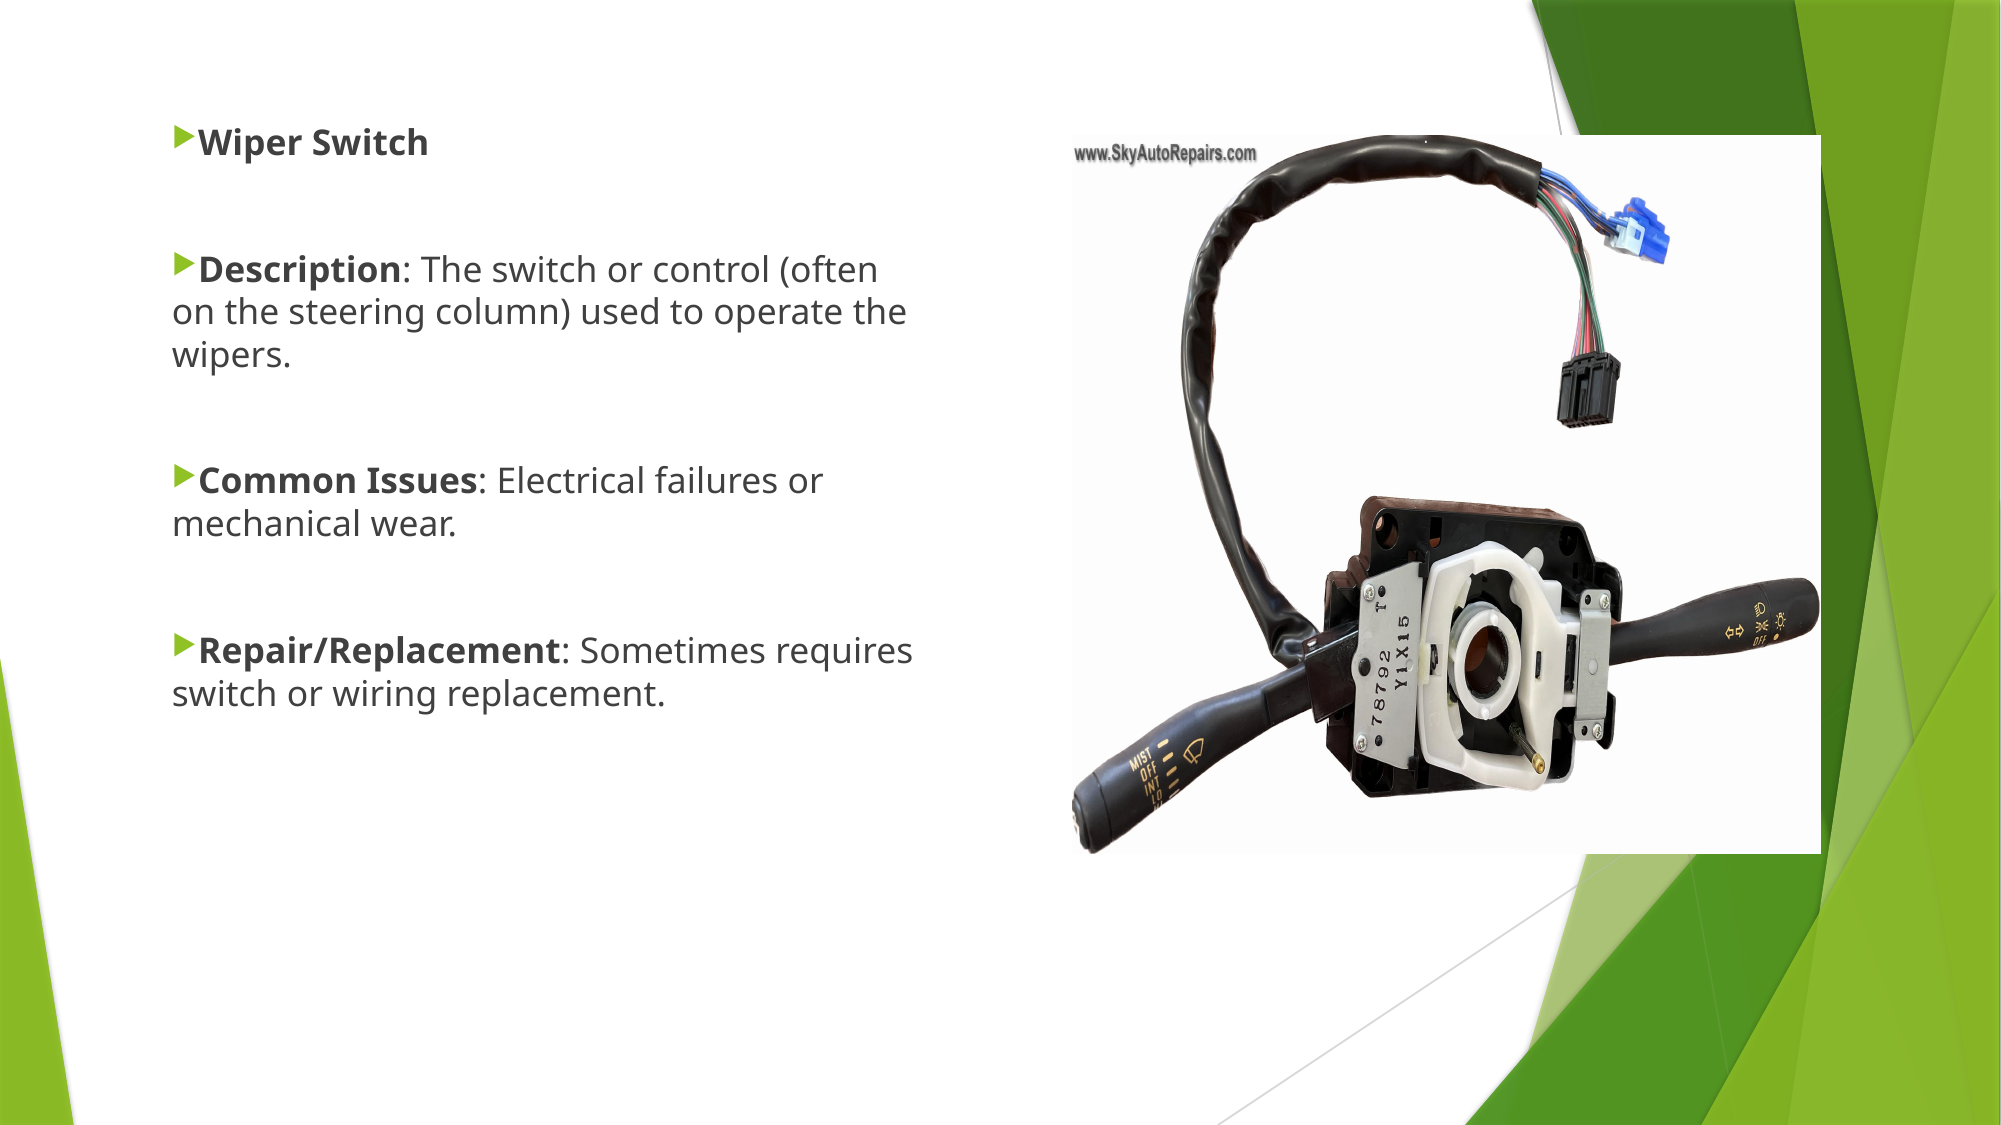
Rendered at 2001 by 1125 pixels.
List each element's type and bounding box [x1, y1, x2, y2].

text_box [0, 0, 2000, 1125]
picture [1072, 134, 1822, 855]
